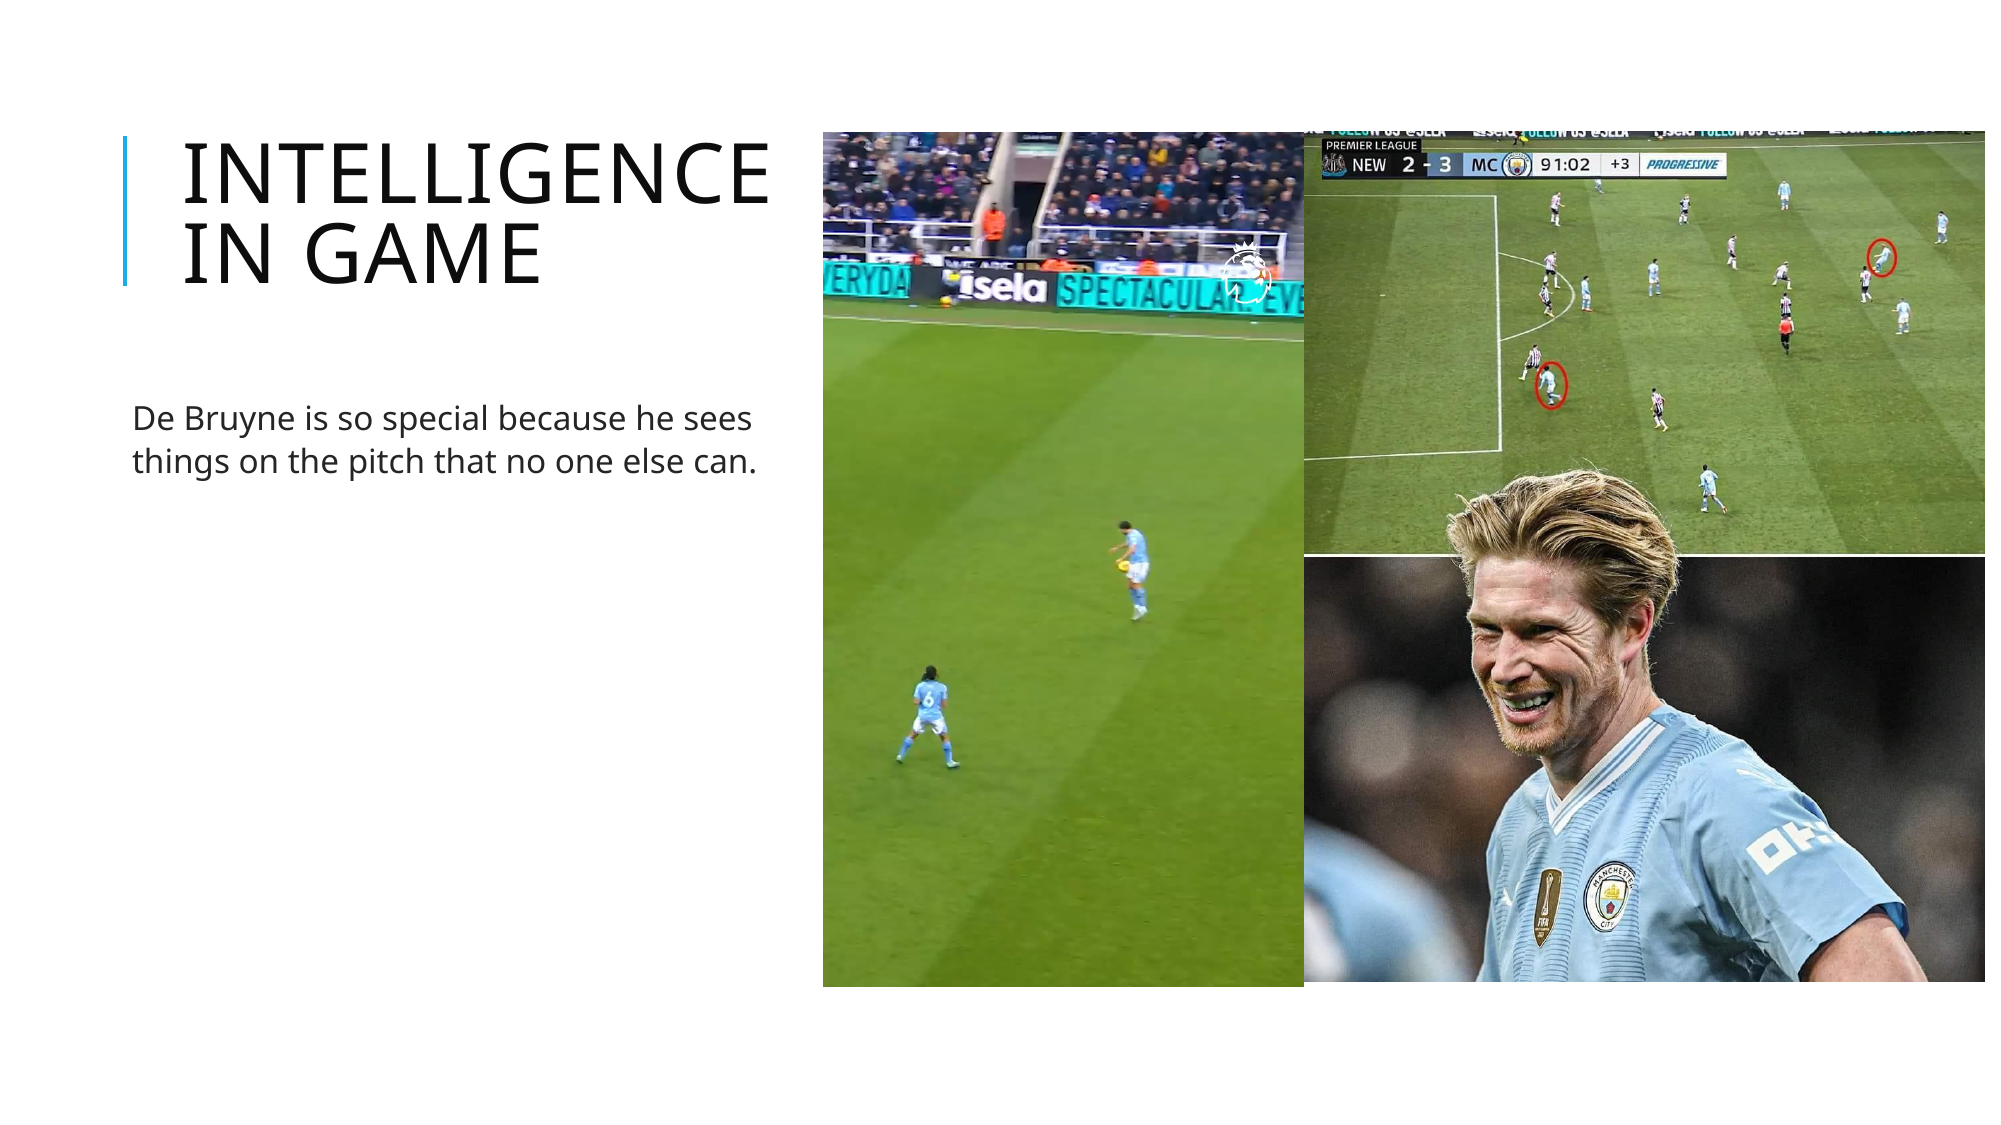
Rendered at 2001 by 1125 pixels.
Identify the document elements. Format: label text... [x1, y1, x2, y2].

title Intelligence in game [168, 77, 888, 363]
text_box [822, 131, 1305, 989]
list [1309, 131, 1986, 983]
list De Bruyne is so special because he sees things on the pitch that no one else can. [117, 386, 838, 1004]
